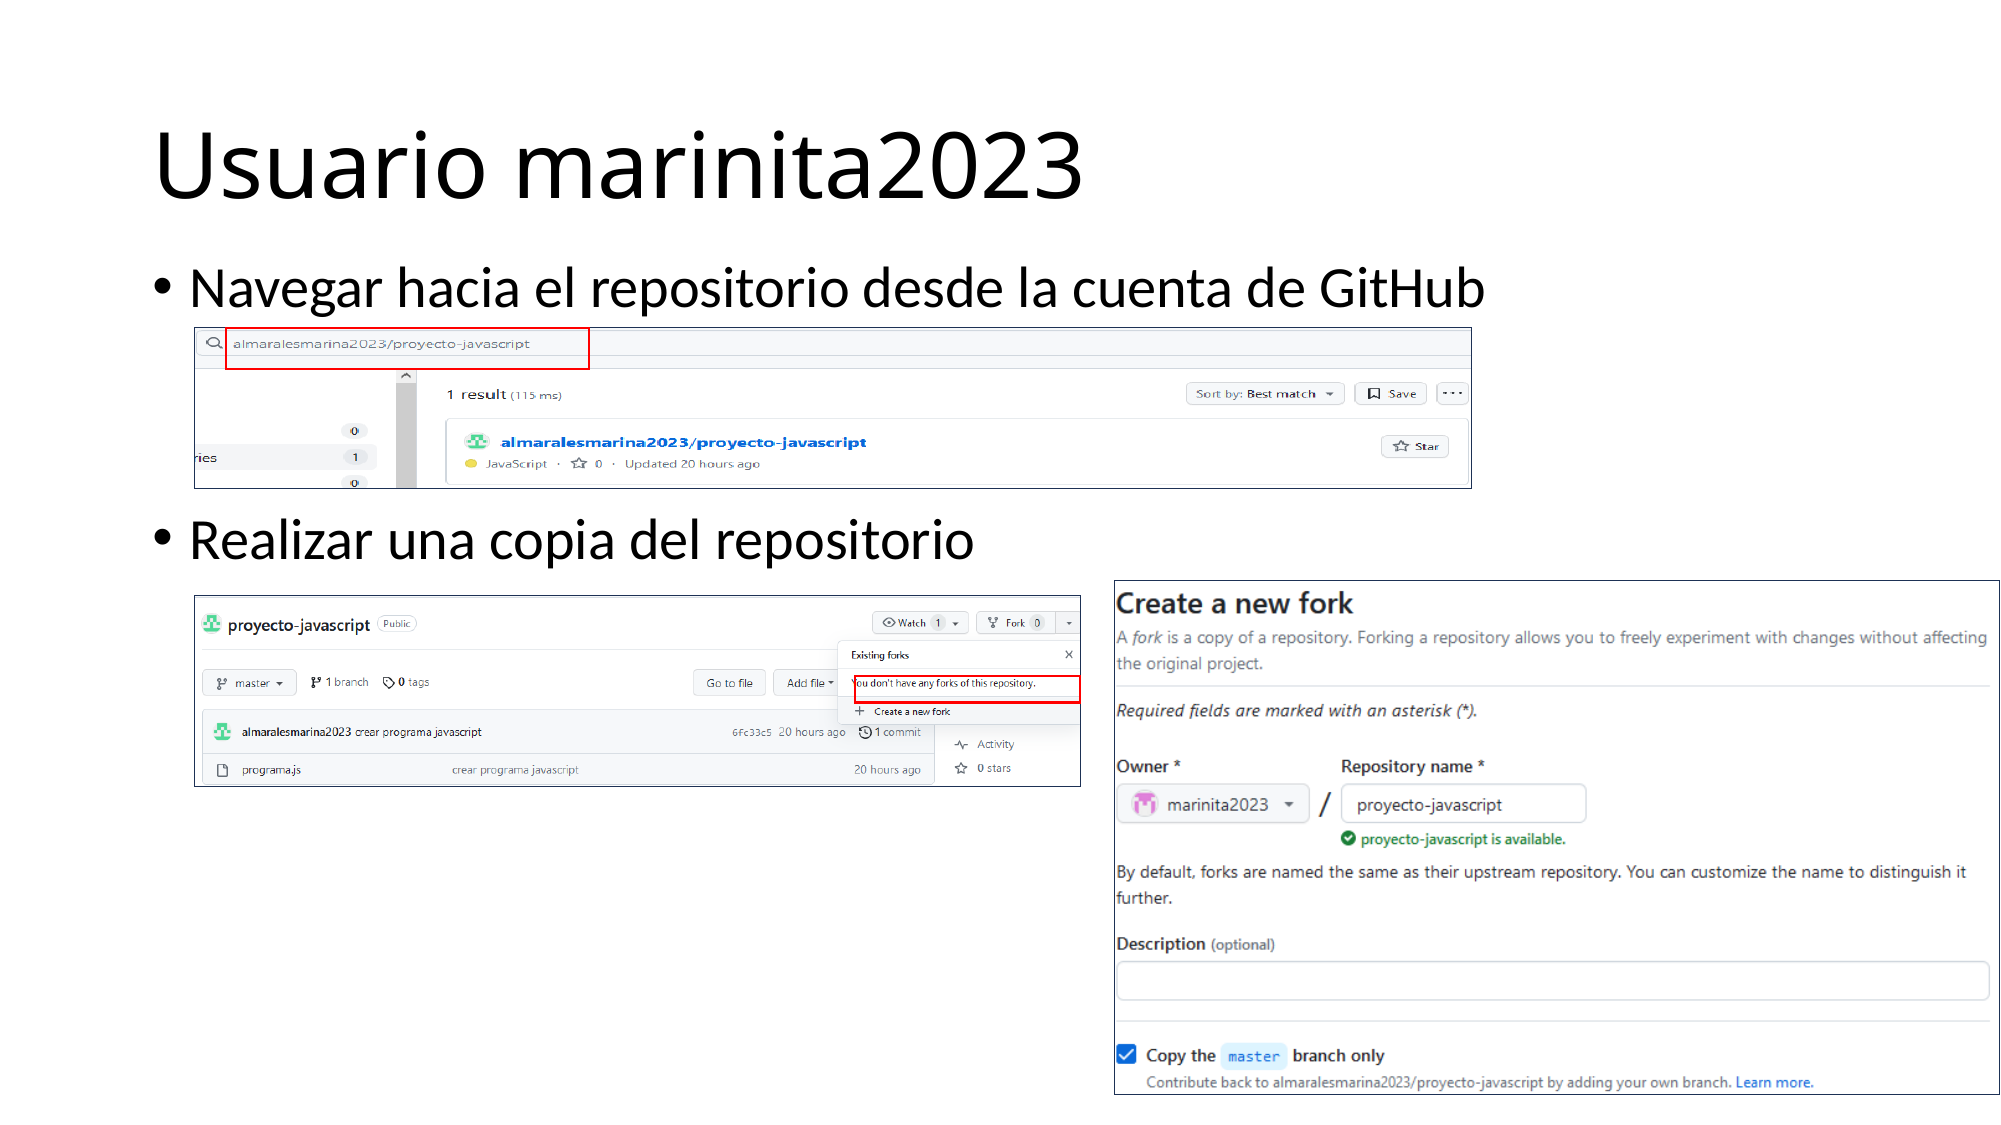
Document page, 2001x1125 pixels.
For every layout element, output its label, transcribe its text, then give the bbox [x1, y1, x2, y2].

picture [1114, 580, 2000, 1095]
picture [194, 327, 1471, 489]
slide_number 53 [1412, 1095, 1863, 1103]
list Navegar hacia el repositorio desde la cuenta de GitHub Realizar una copia del repositorio [137, 249, 1863, 1014]
title Usuario marinita2023 [137, 59, 1863, 249]
picture [194, 595, 1081, 787]
